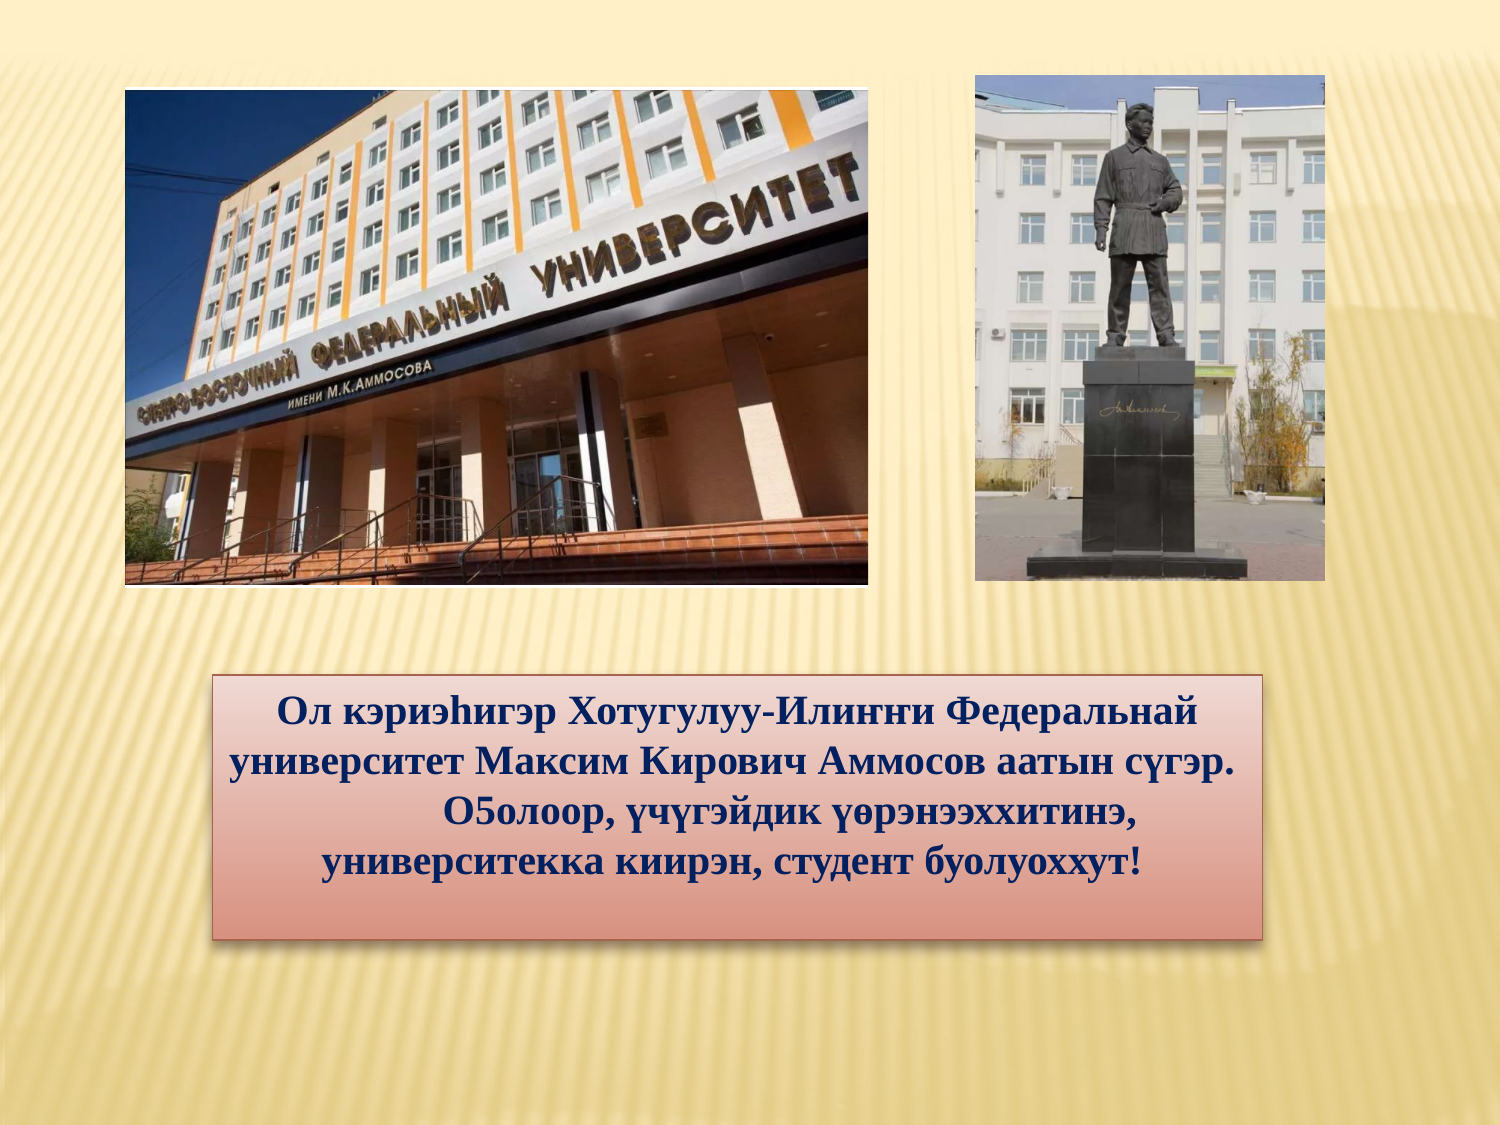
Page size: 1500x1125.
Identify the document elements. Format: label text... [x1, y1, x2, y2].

picture [974, 74, 1326, 581]
picture [124, 87, 869, 588]
text_box Ол кэриэһигэр Хотугулуу-Илиҥҥи Федеральнай университет Максим Кирович Аммосов аатын сүгэр. О5олоор, үчүгэйдик үөрэнээххитинэ, университекка киирэн, студент буолуоххут! [212, 674, 1263, 941]
